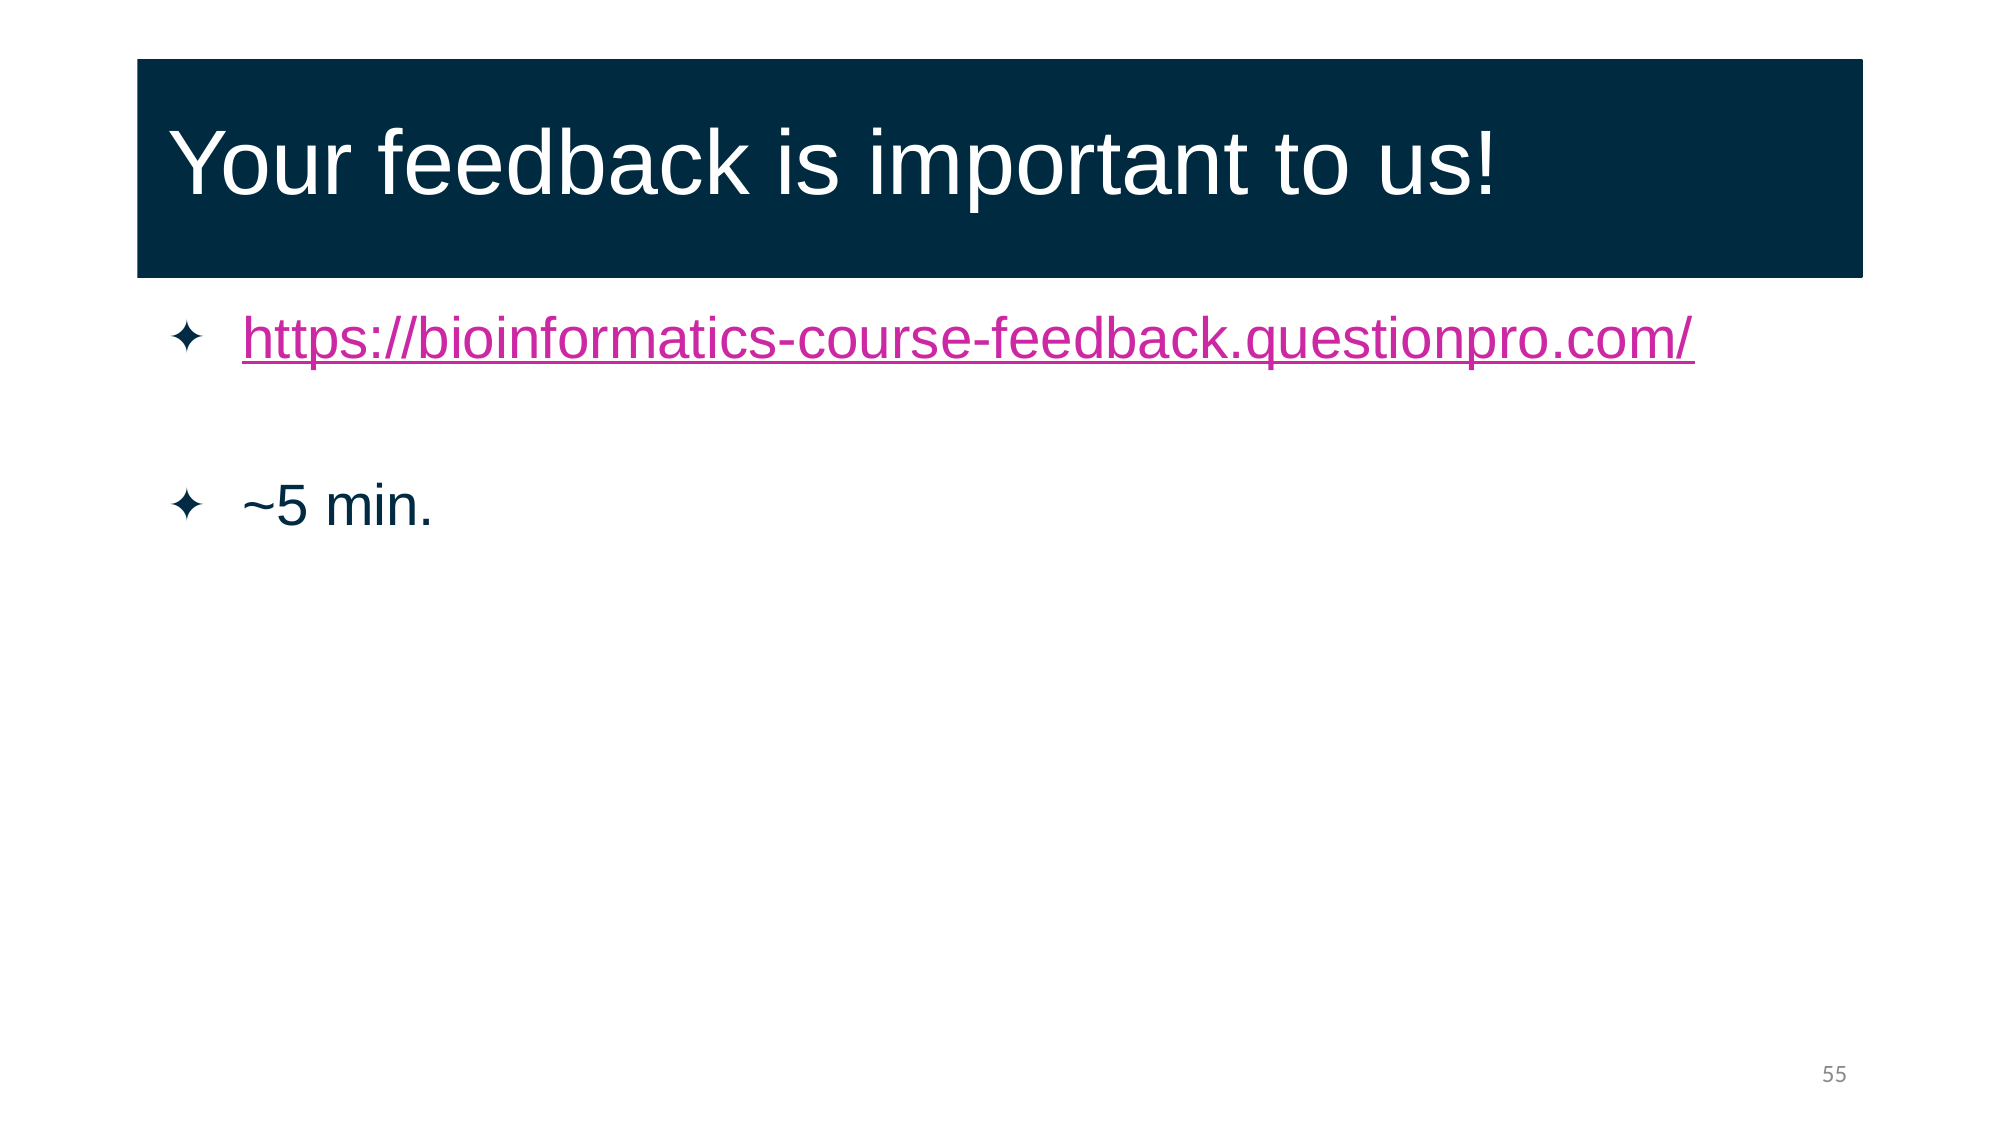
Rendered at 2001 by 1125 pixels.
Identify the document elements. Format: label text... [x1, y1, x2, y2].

list https://bioinformatics-course-feedback.questionpro.com/ ~5 min. [137, 307, 1863, 541]
title Your feedback is important to us! [137, 59, 1863, 278]
slide_number 55 [1412, 1042, 1863, 1103]
